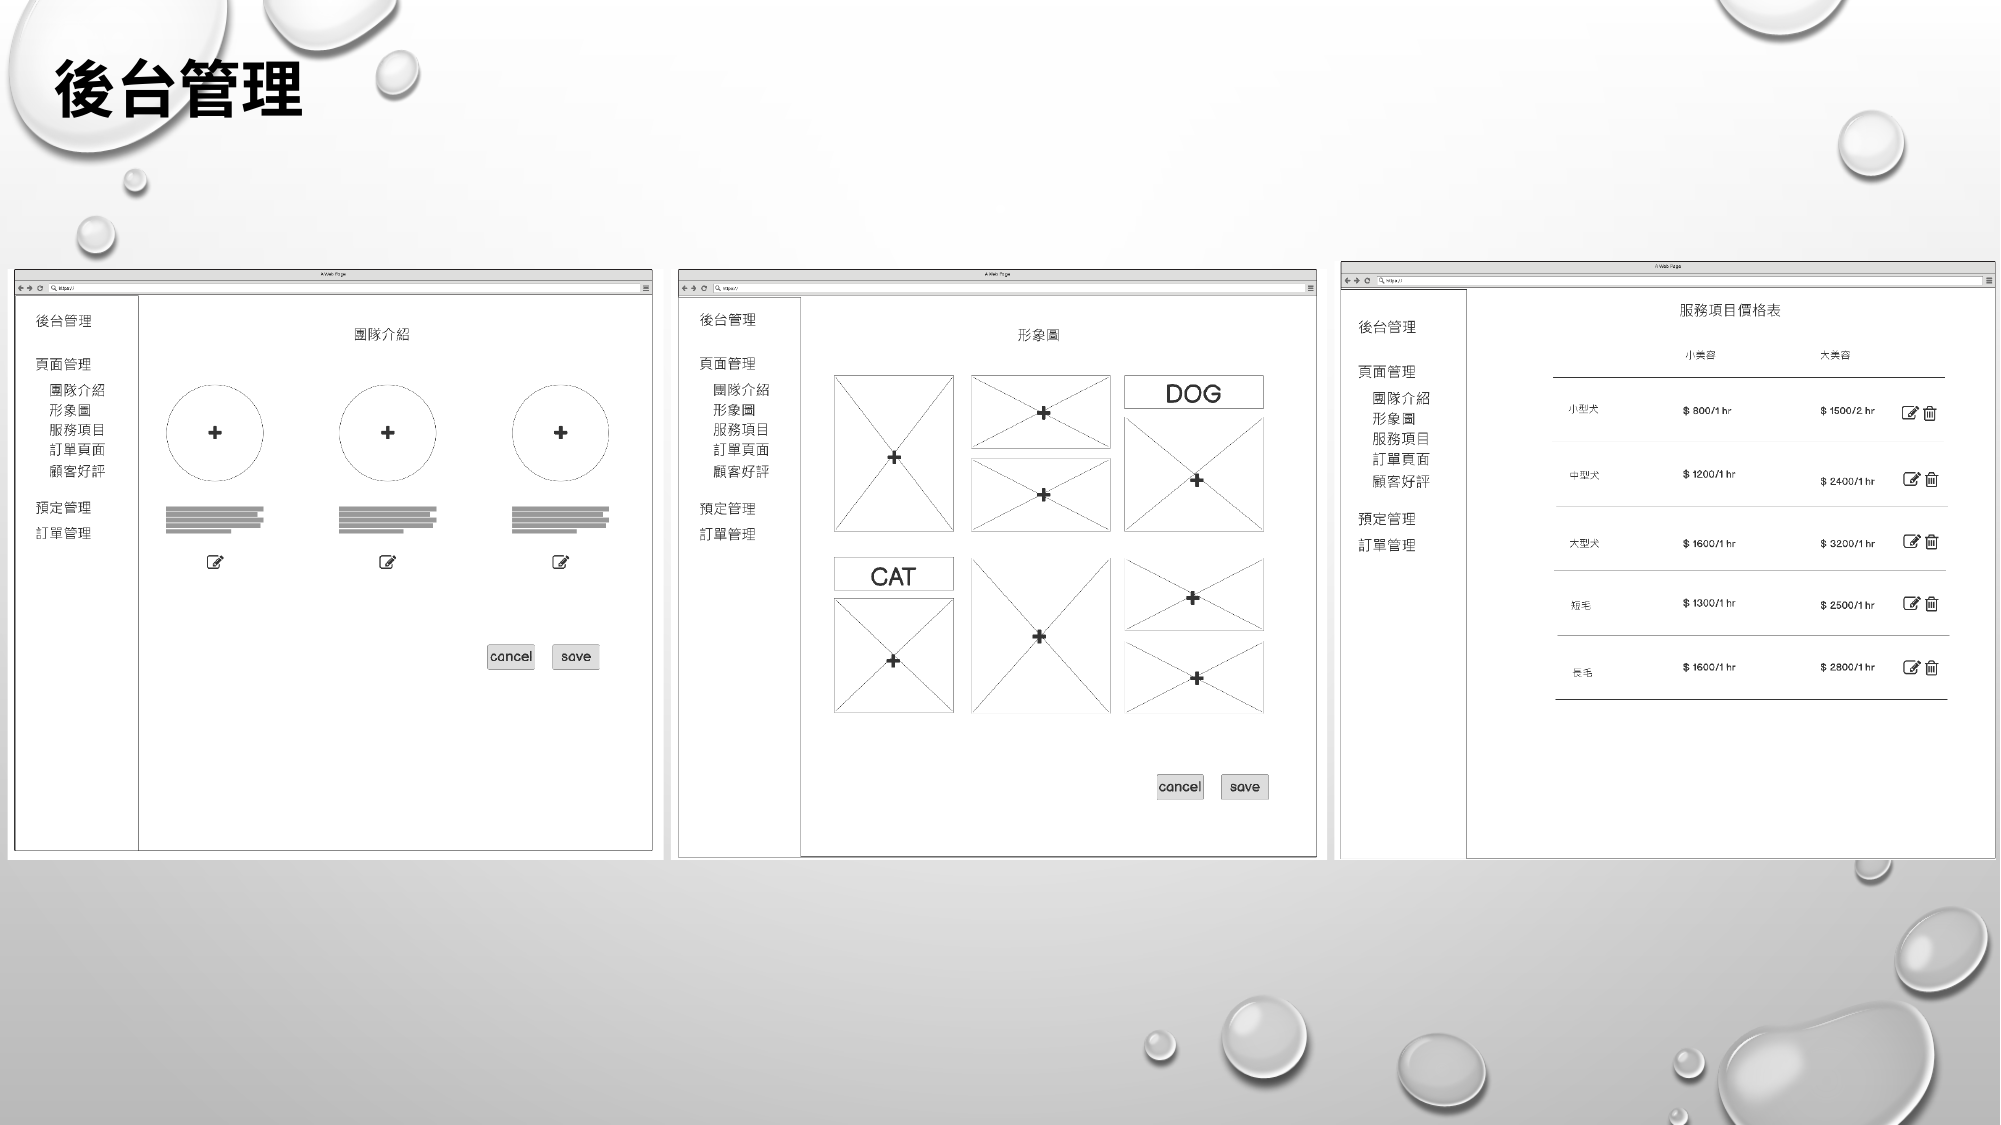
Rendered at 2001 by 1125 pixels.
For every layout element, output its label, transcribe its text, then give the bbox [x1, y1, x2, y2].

picture [0, 0, 2000, 1125]
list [7, 268, 664, 860]
text_box 後台管理 [38, 42, 393, 133]
